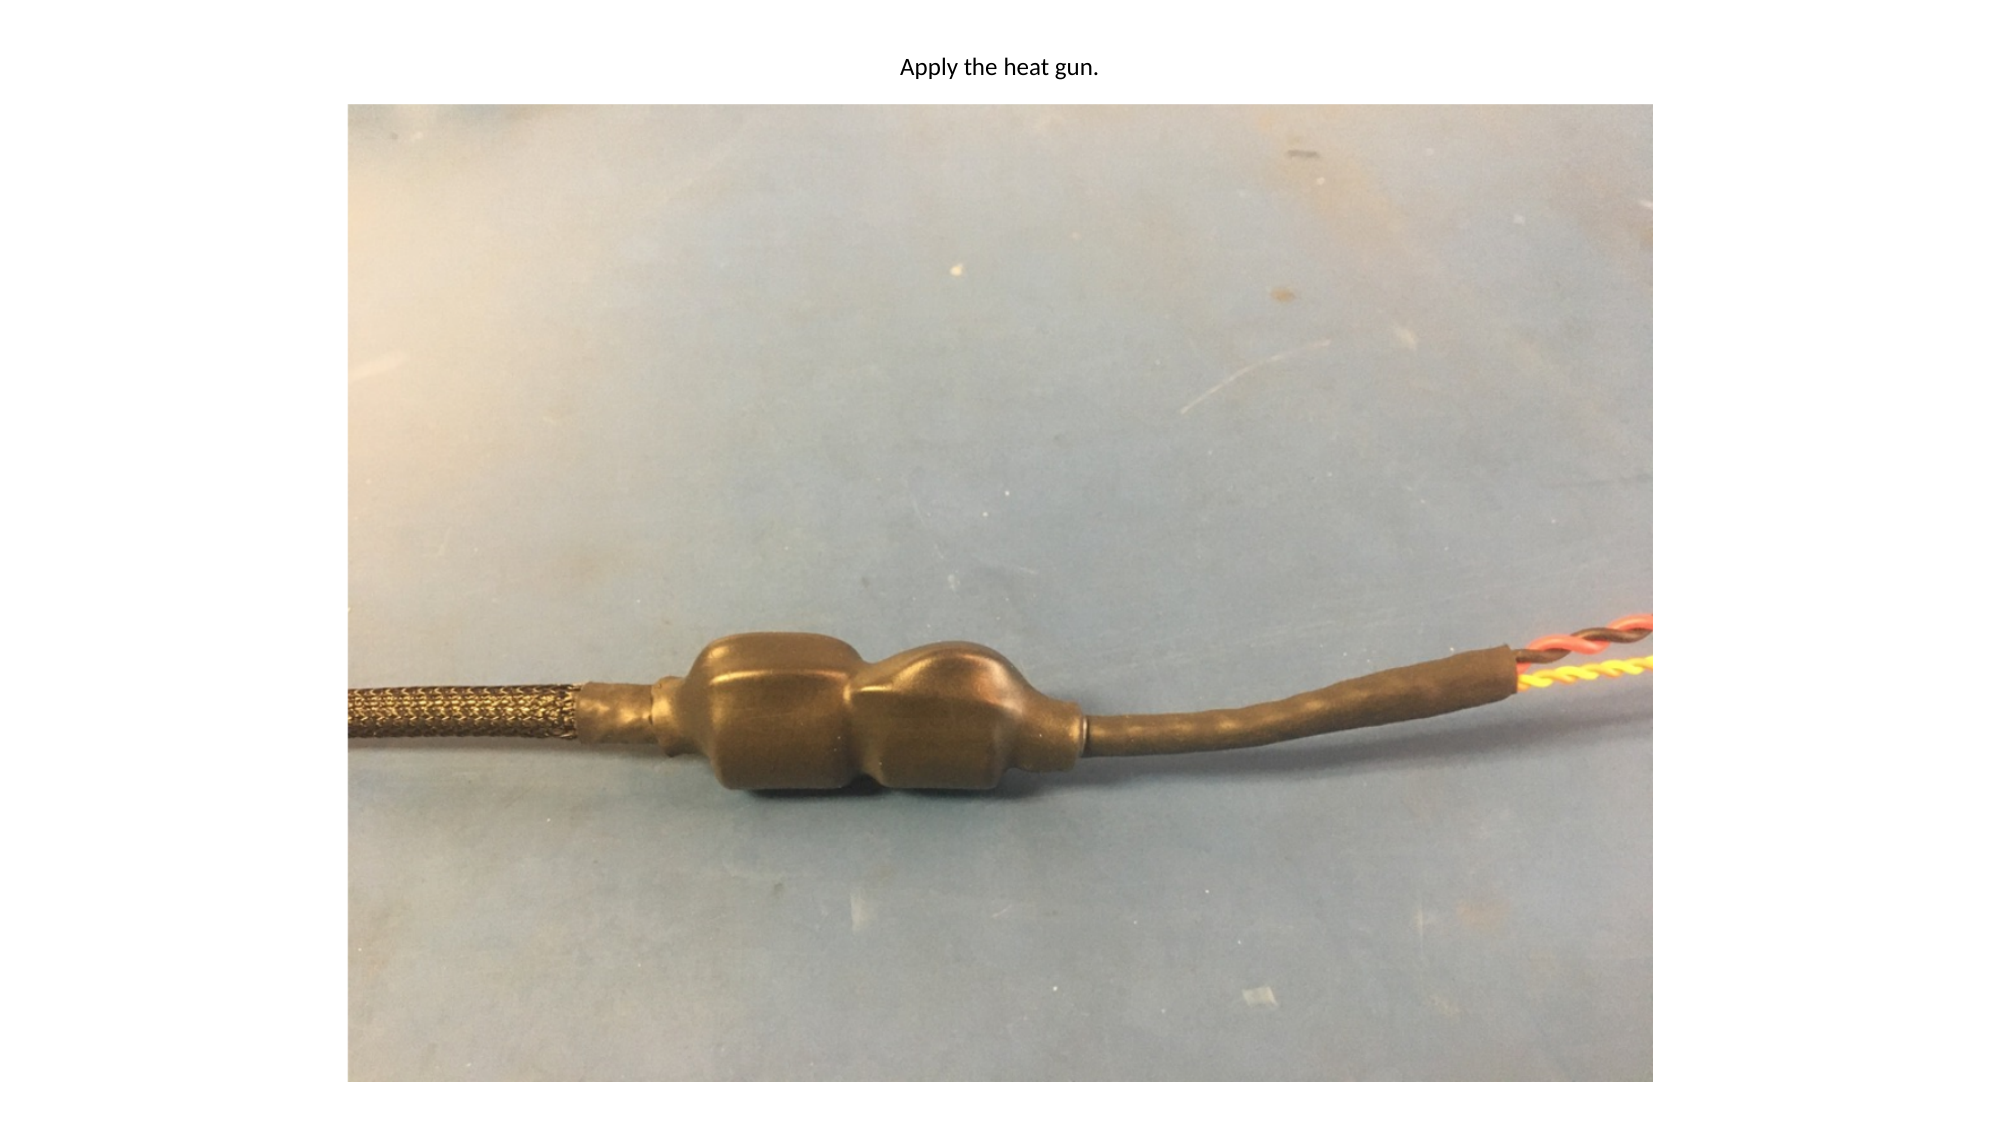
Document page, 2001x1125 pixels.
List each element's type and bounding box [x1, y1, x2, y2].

picture [349, 0, 1652, 1125]
